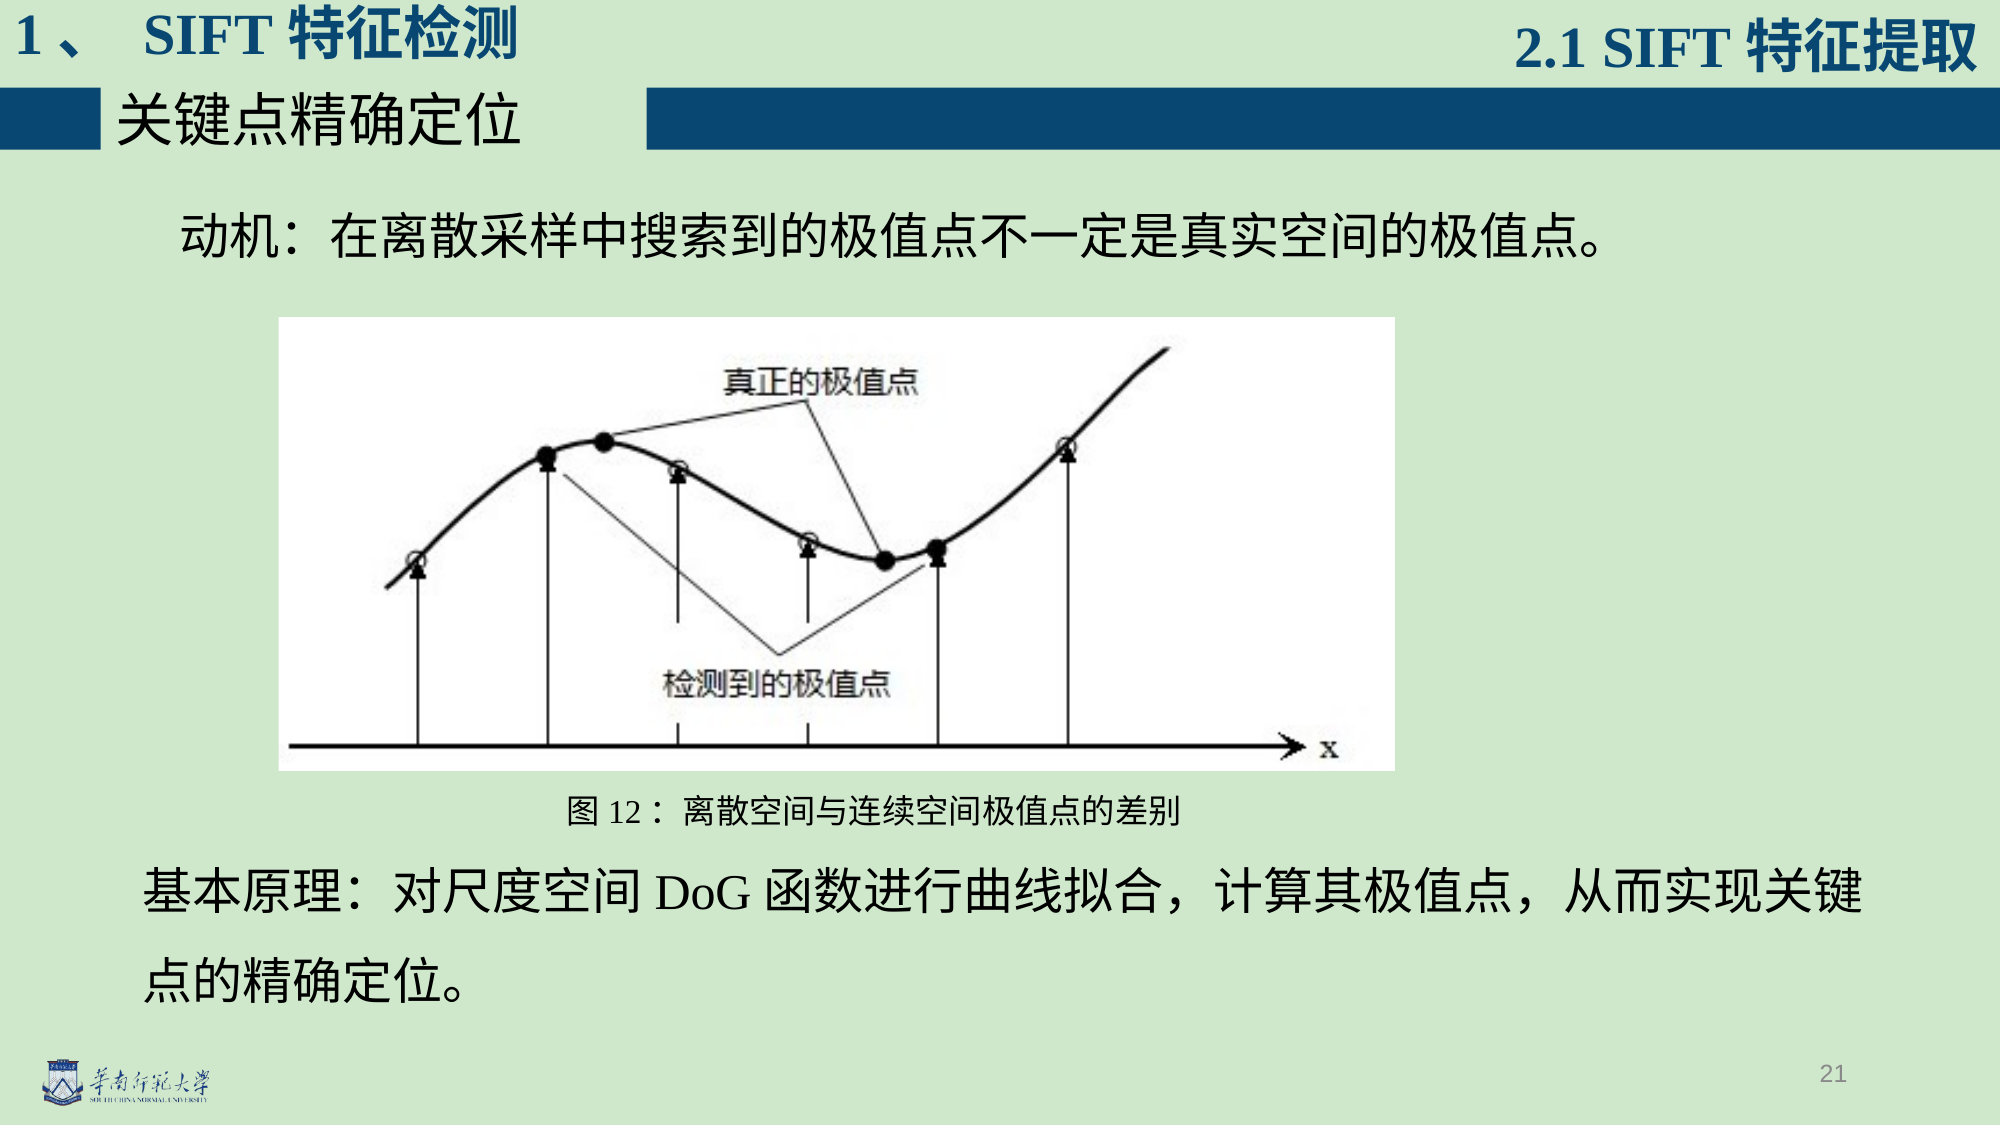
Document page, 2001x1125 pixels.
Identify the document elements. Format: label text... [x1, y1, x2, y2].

picture [278, 317, 1396, 771]
text_box 动机：在离散采样中搜索到的极值点不一定是真实空间的极值点。 [165, 197, 1932, 272]
slide_number 21 [1412, 1042, 1863, 1103]
picture [40, 1058, 210, 1107]
text_box 图12：离散空间与连续空间极值点的差别 [552, 782, 1197, 838]
text_box 基本原理：对尺度空间DoG函数进行曲线拟合，计算其极值点，从而实现关键点的精确定位。 [127, 821, 1895, 1017]
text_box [0, 0, 2000, 162]
